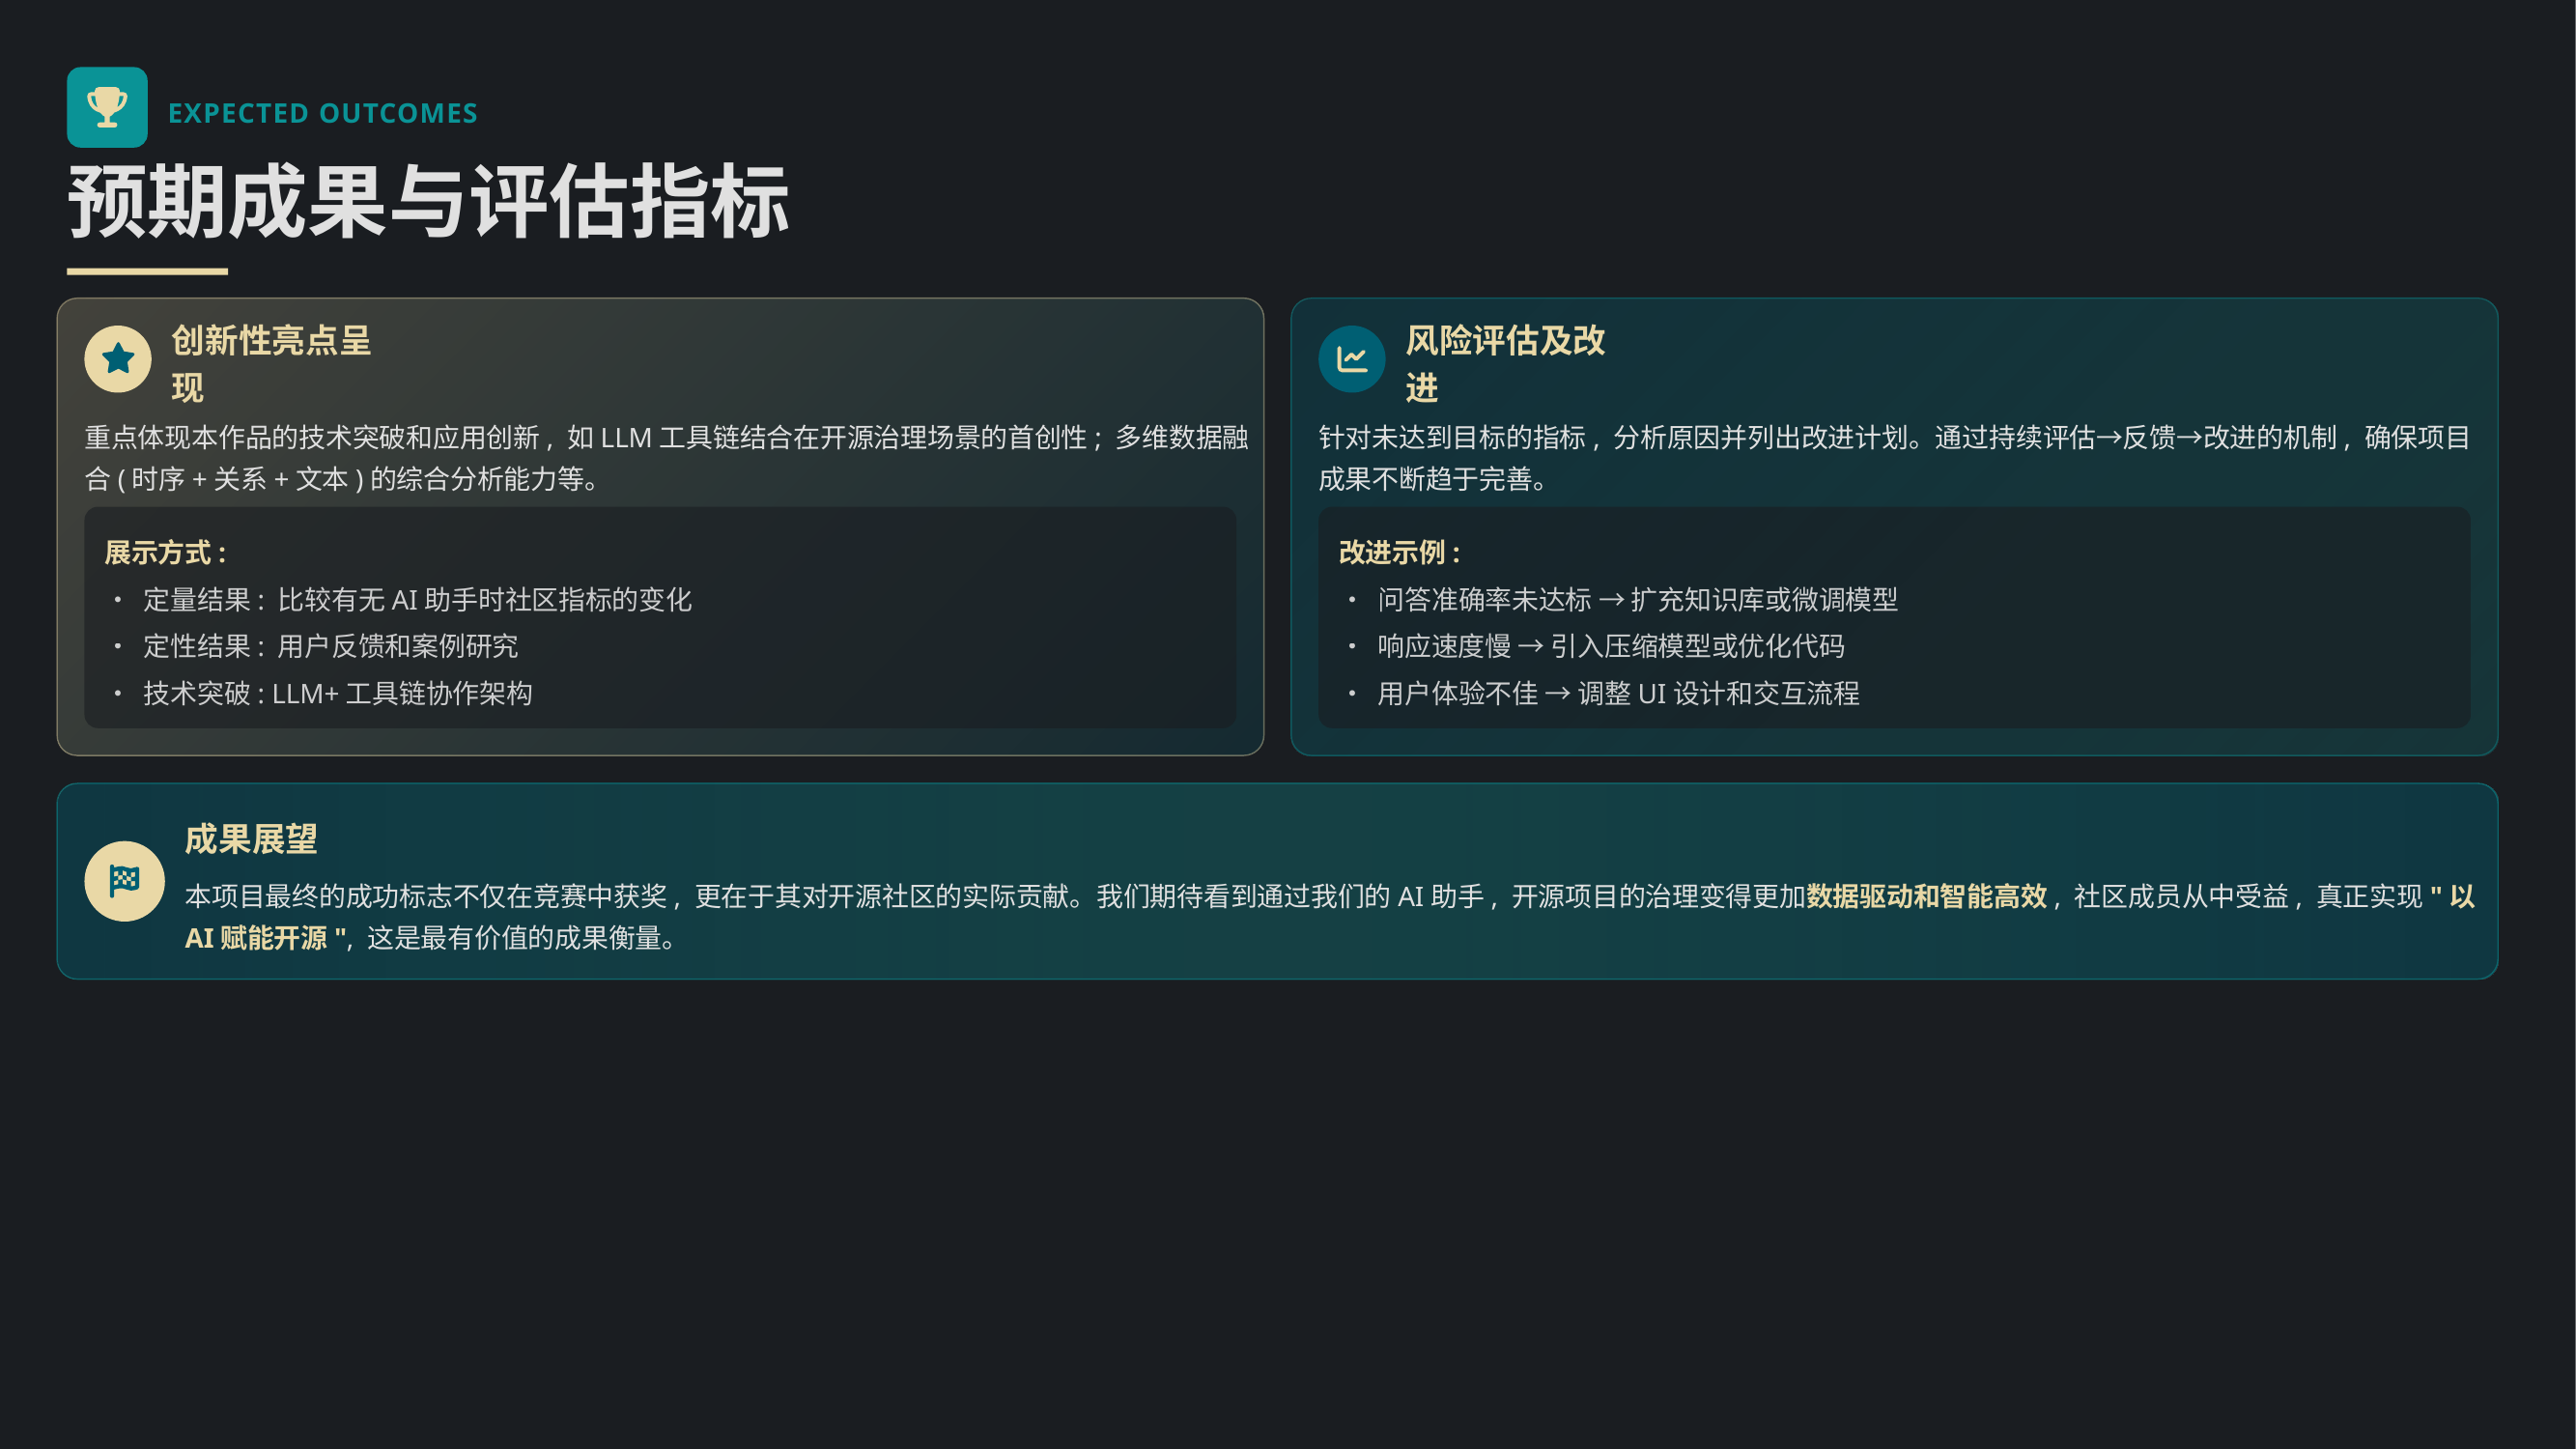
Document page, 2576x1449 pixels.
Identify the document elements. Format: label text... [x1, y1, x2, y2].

text_box [1318, 506, 2471, 728]
text_box 创新性亮点呈现 [171, 335, 377, 384]
text_box • 问答准确率未达标 → 扩充知识库或微调模型 [1339, 573, 2464, 614]
text_box [1318, 326, 1386, 393]
text_box 针对未达到目标的指标, 分析原因并列出改进计划。通过持续评估→反馈→改进的机制, 确保项目成果不断趋于完善。 [1318, 412, 2484, 494]
text_box [67, 268, 229, 275]
text_box 改进示例: [1339, 528, 1466, 565]
text_box 成果展望 [184, 810, 2488, 858]
text_box [84, 326, 152, 393]
text_box 预期成果与评估指标 [67, 167, 2549, 248]
text_box • 定性结果: 用户反馈和案例研究 [104, 620, 1231, 662]
text_box [1337, 346, 1368, 373]
text_box • 响应速度慢 → 引入压缩模型或优化代码 [1339, 620, 2464, 662]
text_box [84, 506, 1237, 728]
text_box • 定量结果: 比较有无AI助手时社区指标的变化 [104, 573, 1231, 614]
text_box [57, 783, 2499, 980]
text_box 风险评估及改进 [1405, 335, 1611, 384]
text_box 展示方式: [104, 528, 232, 565]
text_box [87, 87, 127, 128]
text_box 重点体现本作品的技术突破和应用创新, 如LLM工具链结合在开源治理场景的首创性; 多维数据融合(时序+关系+文本)的综合分析能力等。 [84, 412, 1250, 494]
text_box 本项目最终的成功标志不仅在竞赛中获奖, 更在于其对开源社区的实际贡献。我们期待看到通过我们的AI助手, 开源项目的治理变得更加数据驱动和智能高效, 社区成员从中受益, 真正实现"以AI赋能开源", 这是最有价值的成果衡量。 [184, 870, 2484, 952]
text_box [57, 298, 1264, 756]
text_box EXPECTED OUTCOMES [167, 87, 498, 128]
text_box [101, 342, 135, 374]
text_box [109, 864, 140, 898]
text_box • 用户体验不佳 → 调整UI设计和交互流程 [1339, 668, 2464, 708]
text_box [84, 840, 165, 922]
text_box [1290, 298, 2499, 756]
text_box • 技术突破: LLM+工具链协作架构 [104, 668, 1231, 708]
text_box [67, 67, 148, 148]
